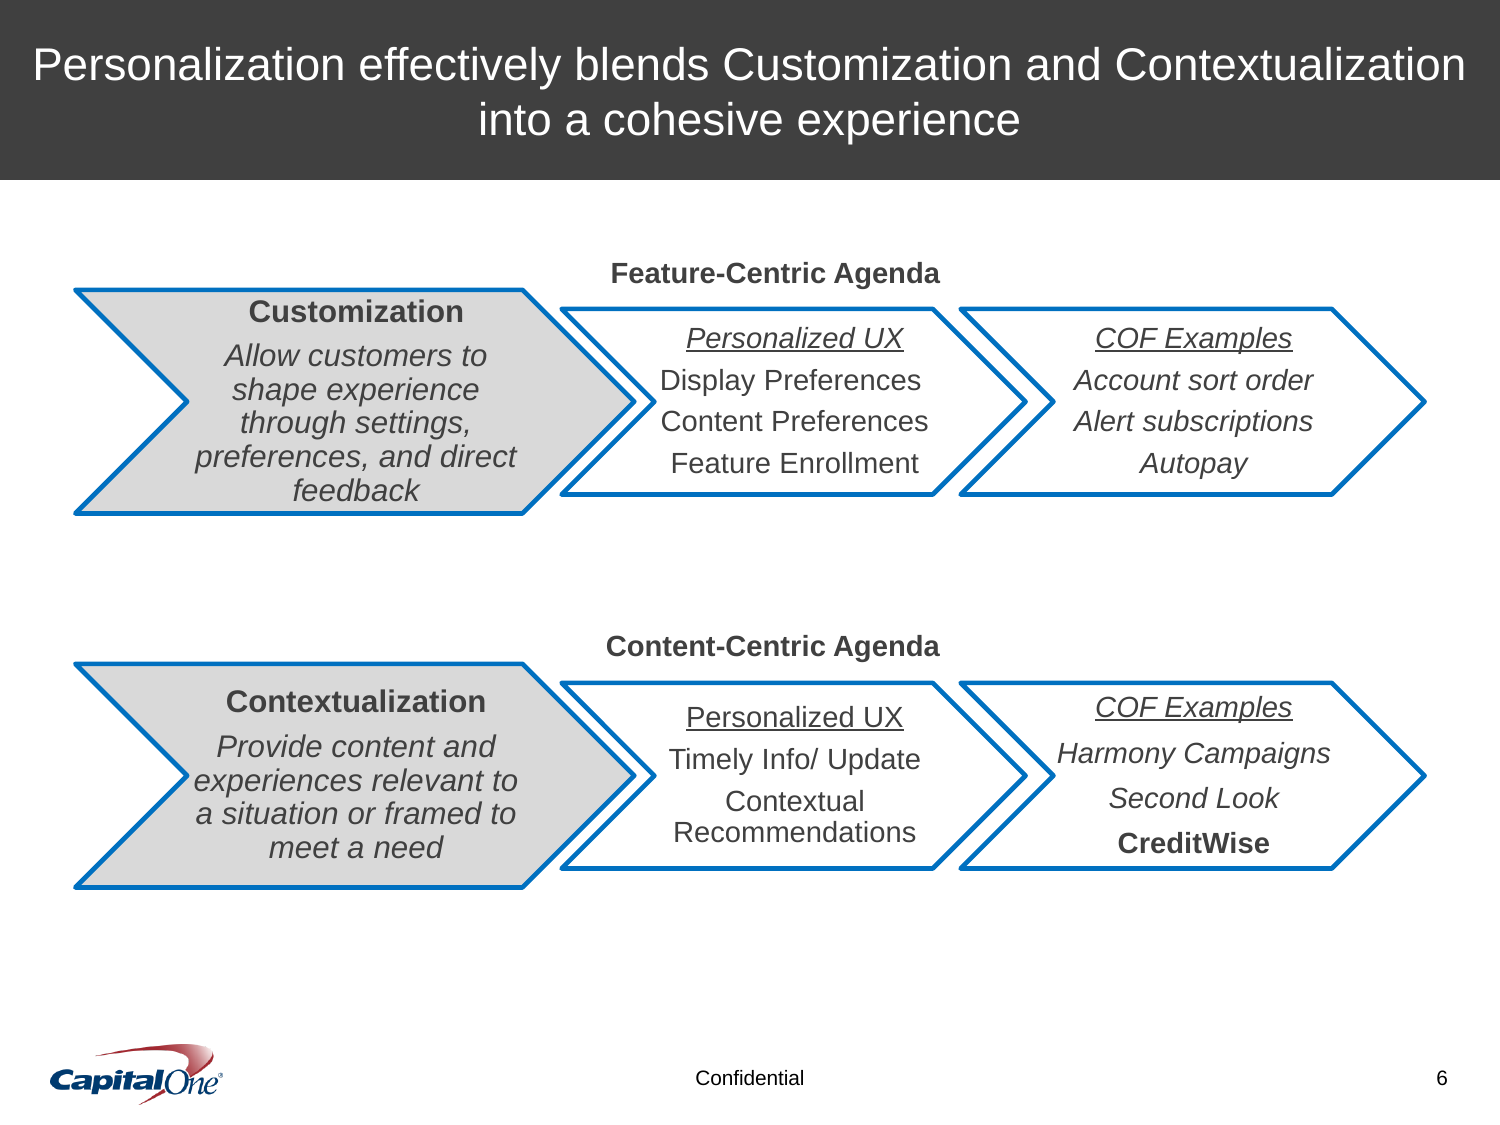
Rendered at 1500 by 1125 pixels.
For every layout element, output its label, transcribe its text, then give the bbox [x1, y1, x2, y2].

text_box Personalization effectively blends Customization and Contextualization into a cohesive experience [0, 0, 1500, 180]
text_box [74, 112, 1426, 947]
picture [50, 1044, 223, 1105]
